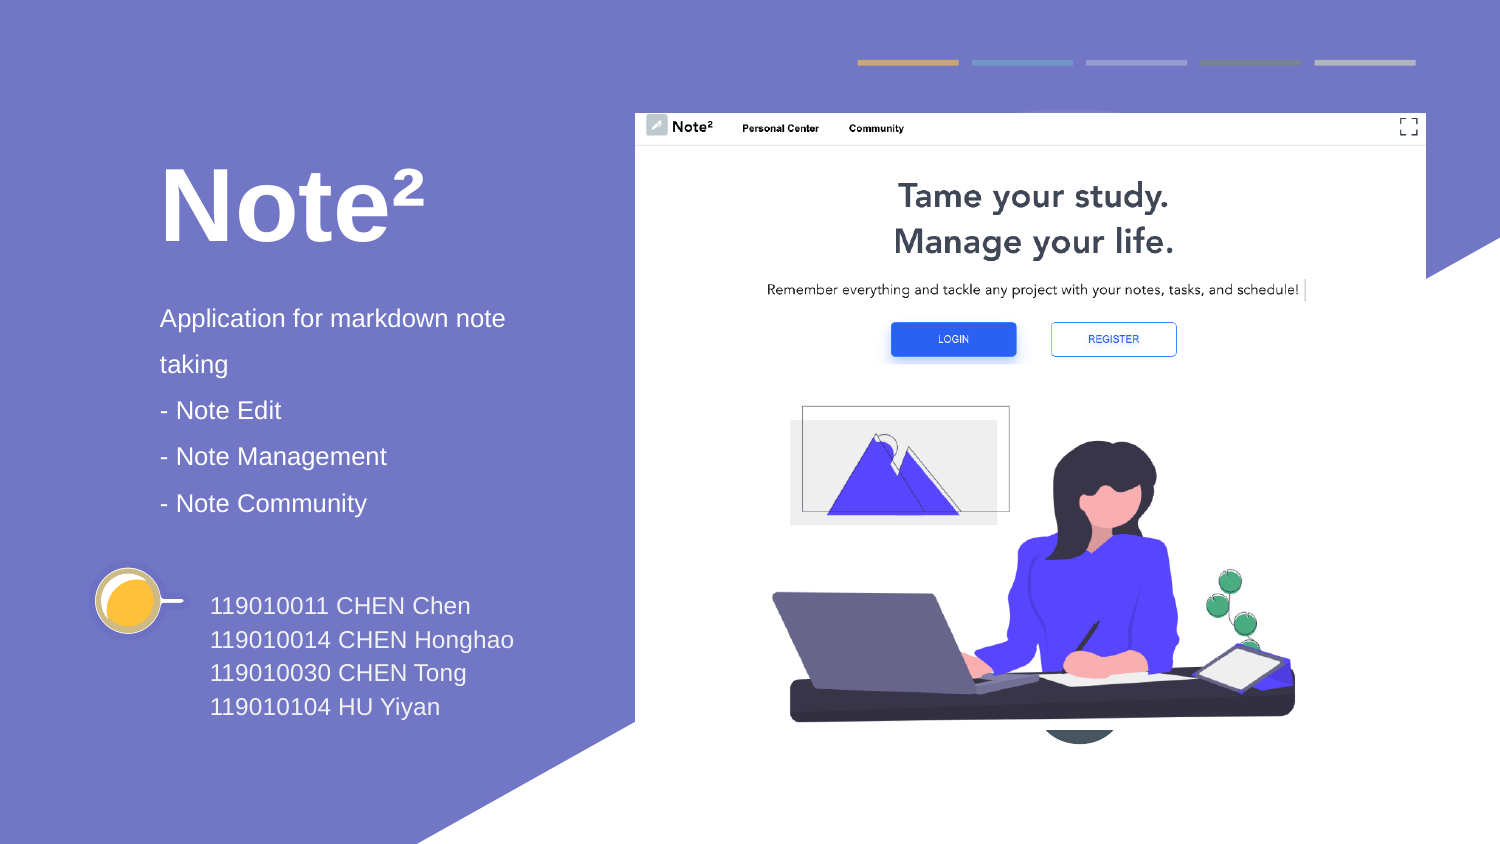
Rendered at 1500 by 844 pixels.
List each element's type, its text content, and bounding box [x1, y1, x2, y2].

title Note² [148, 126, 512, 268]
picture [635, 112, 1426, 732]
list 119010011 CHEN Chen 119010014 CHEN Honghao 119010030 CHEN Tong 119010104 HU Yiyan [198, 562, 546, 778]
subtitle Application for markdown note taking - Note Edit - Note Management - Note Community [148, 280, 589, 525]
